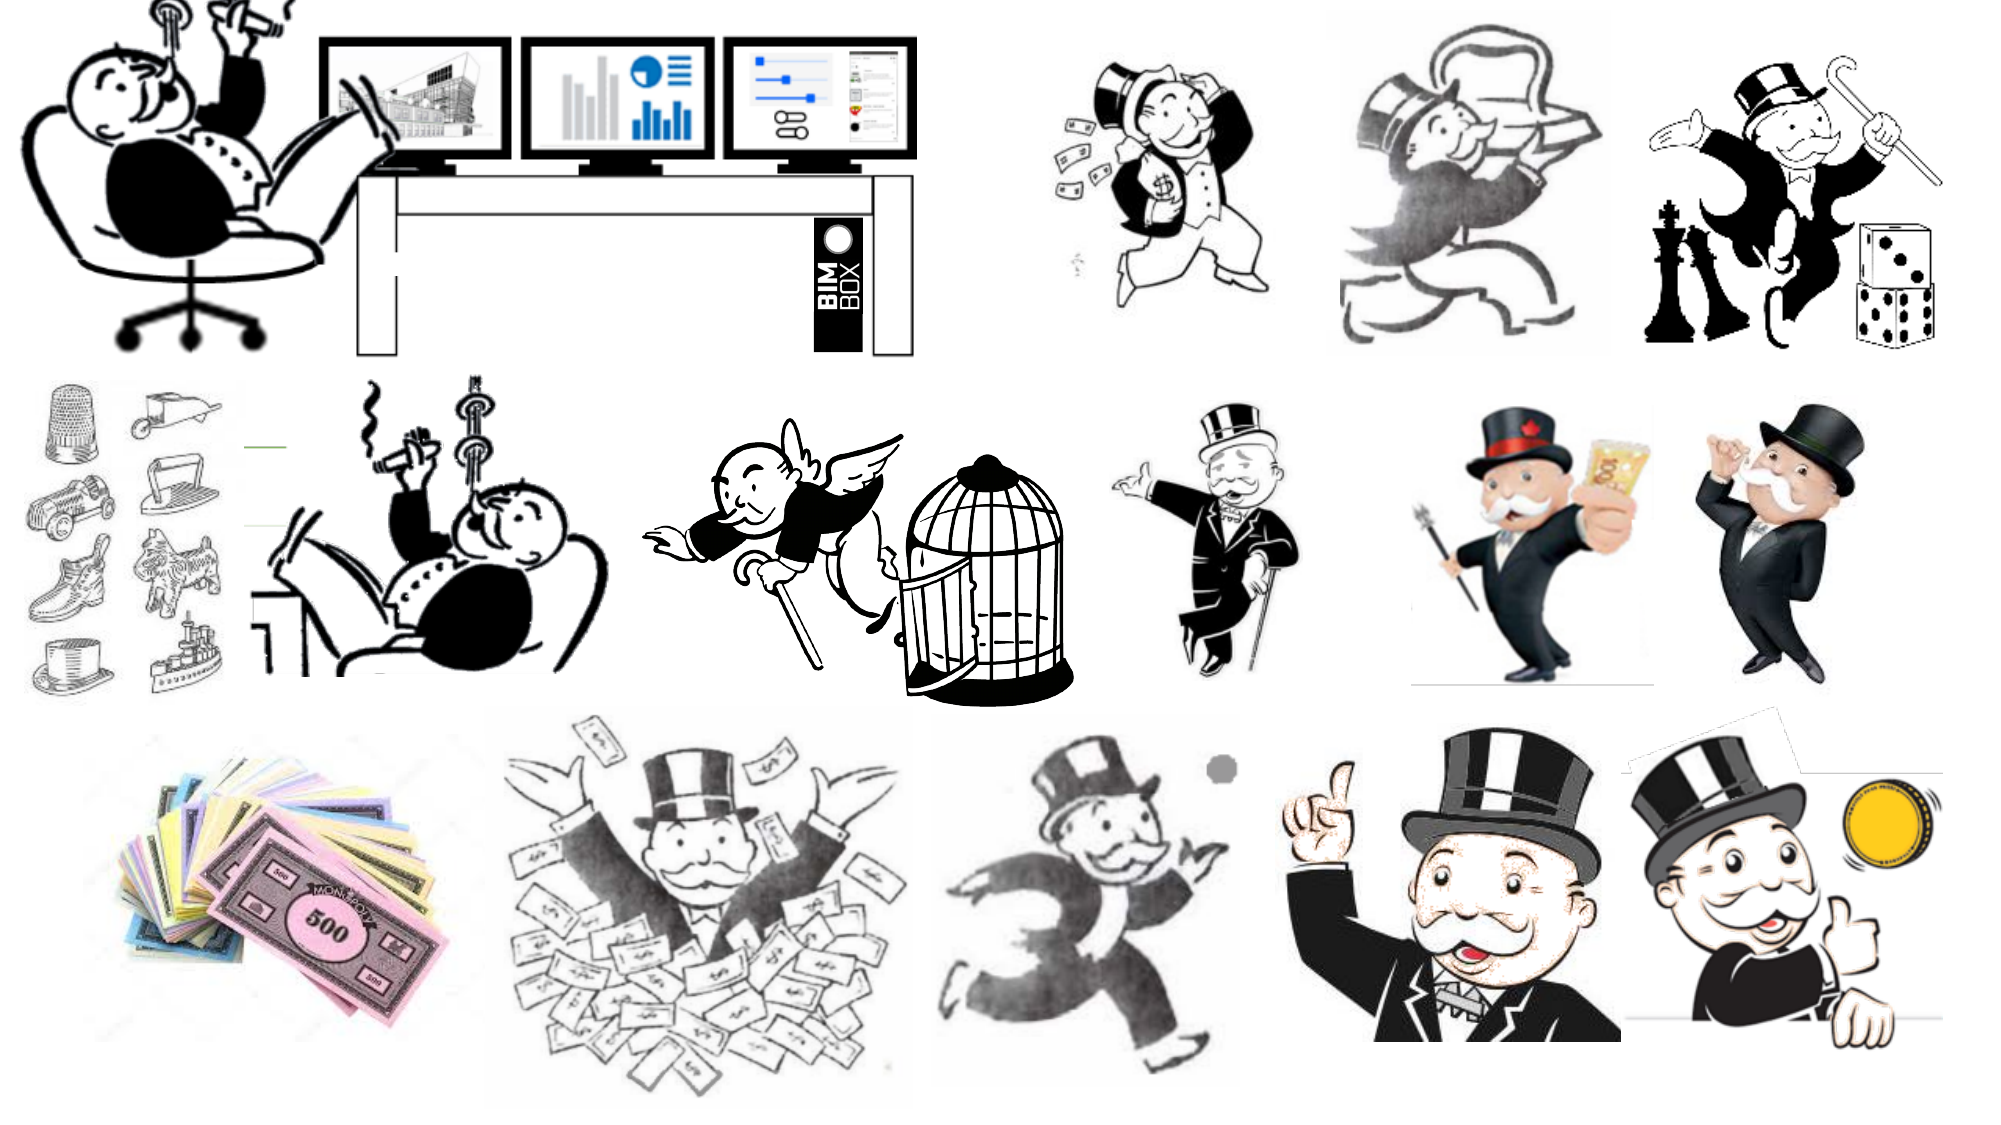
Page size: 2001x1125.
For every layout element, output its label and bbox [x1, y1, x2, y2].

picture [24, 362, 618, 706]
picture [1631, 45, 1952, 357]
picture [1109, 400, 1303, 681]
picture [1275, 395, 1979, 1059]
text_box [11, 0, 917, 362]
picture [83, 418, 1074, 1109]
picture [931, 714, 1240, 1087]
picture [999, 10, 1611, 356]
